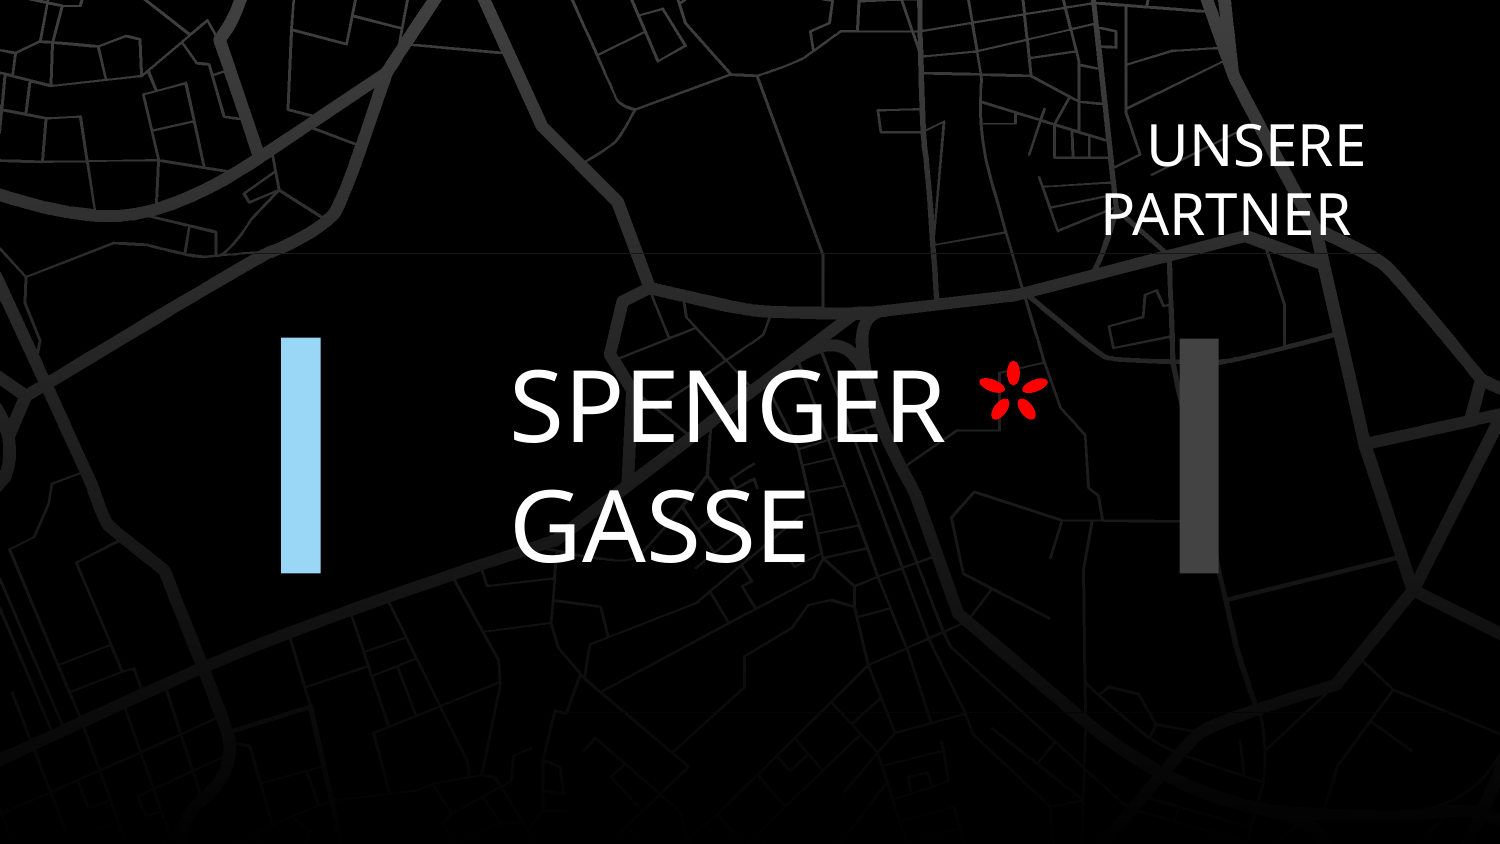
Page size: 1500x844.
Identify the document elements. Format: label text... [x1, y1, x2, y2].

text_box [1179, 338, 1219, 574]
text_box [281, 337, 321, 574]
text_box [978, 360, 1049, 422]
title SPENGERGASSE [494, 429, 1002, 495]
title UNSERE PARTNER [978, 92, 1382, 173]
